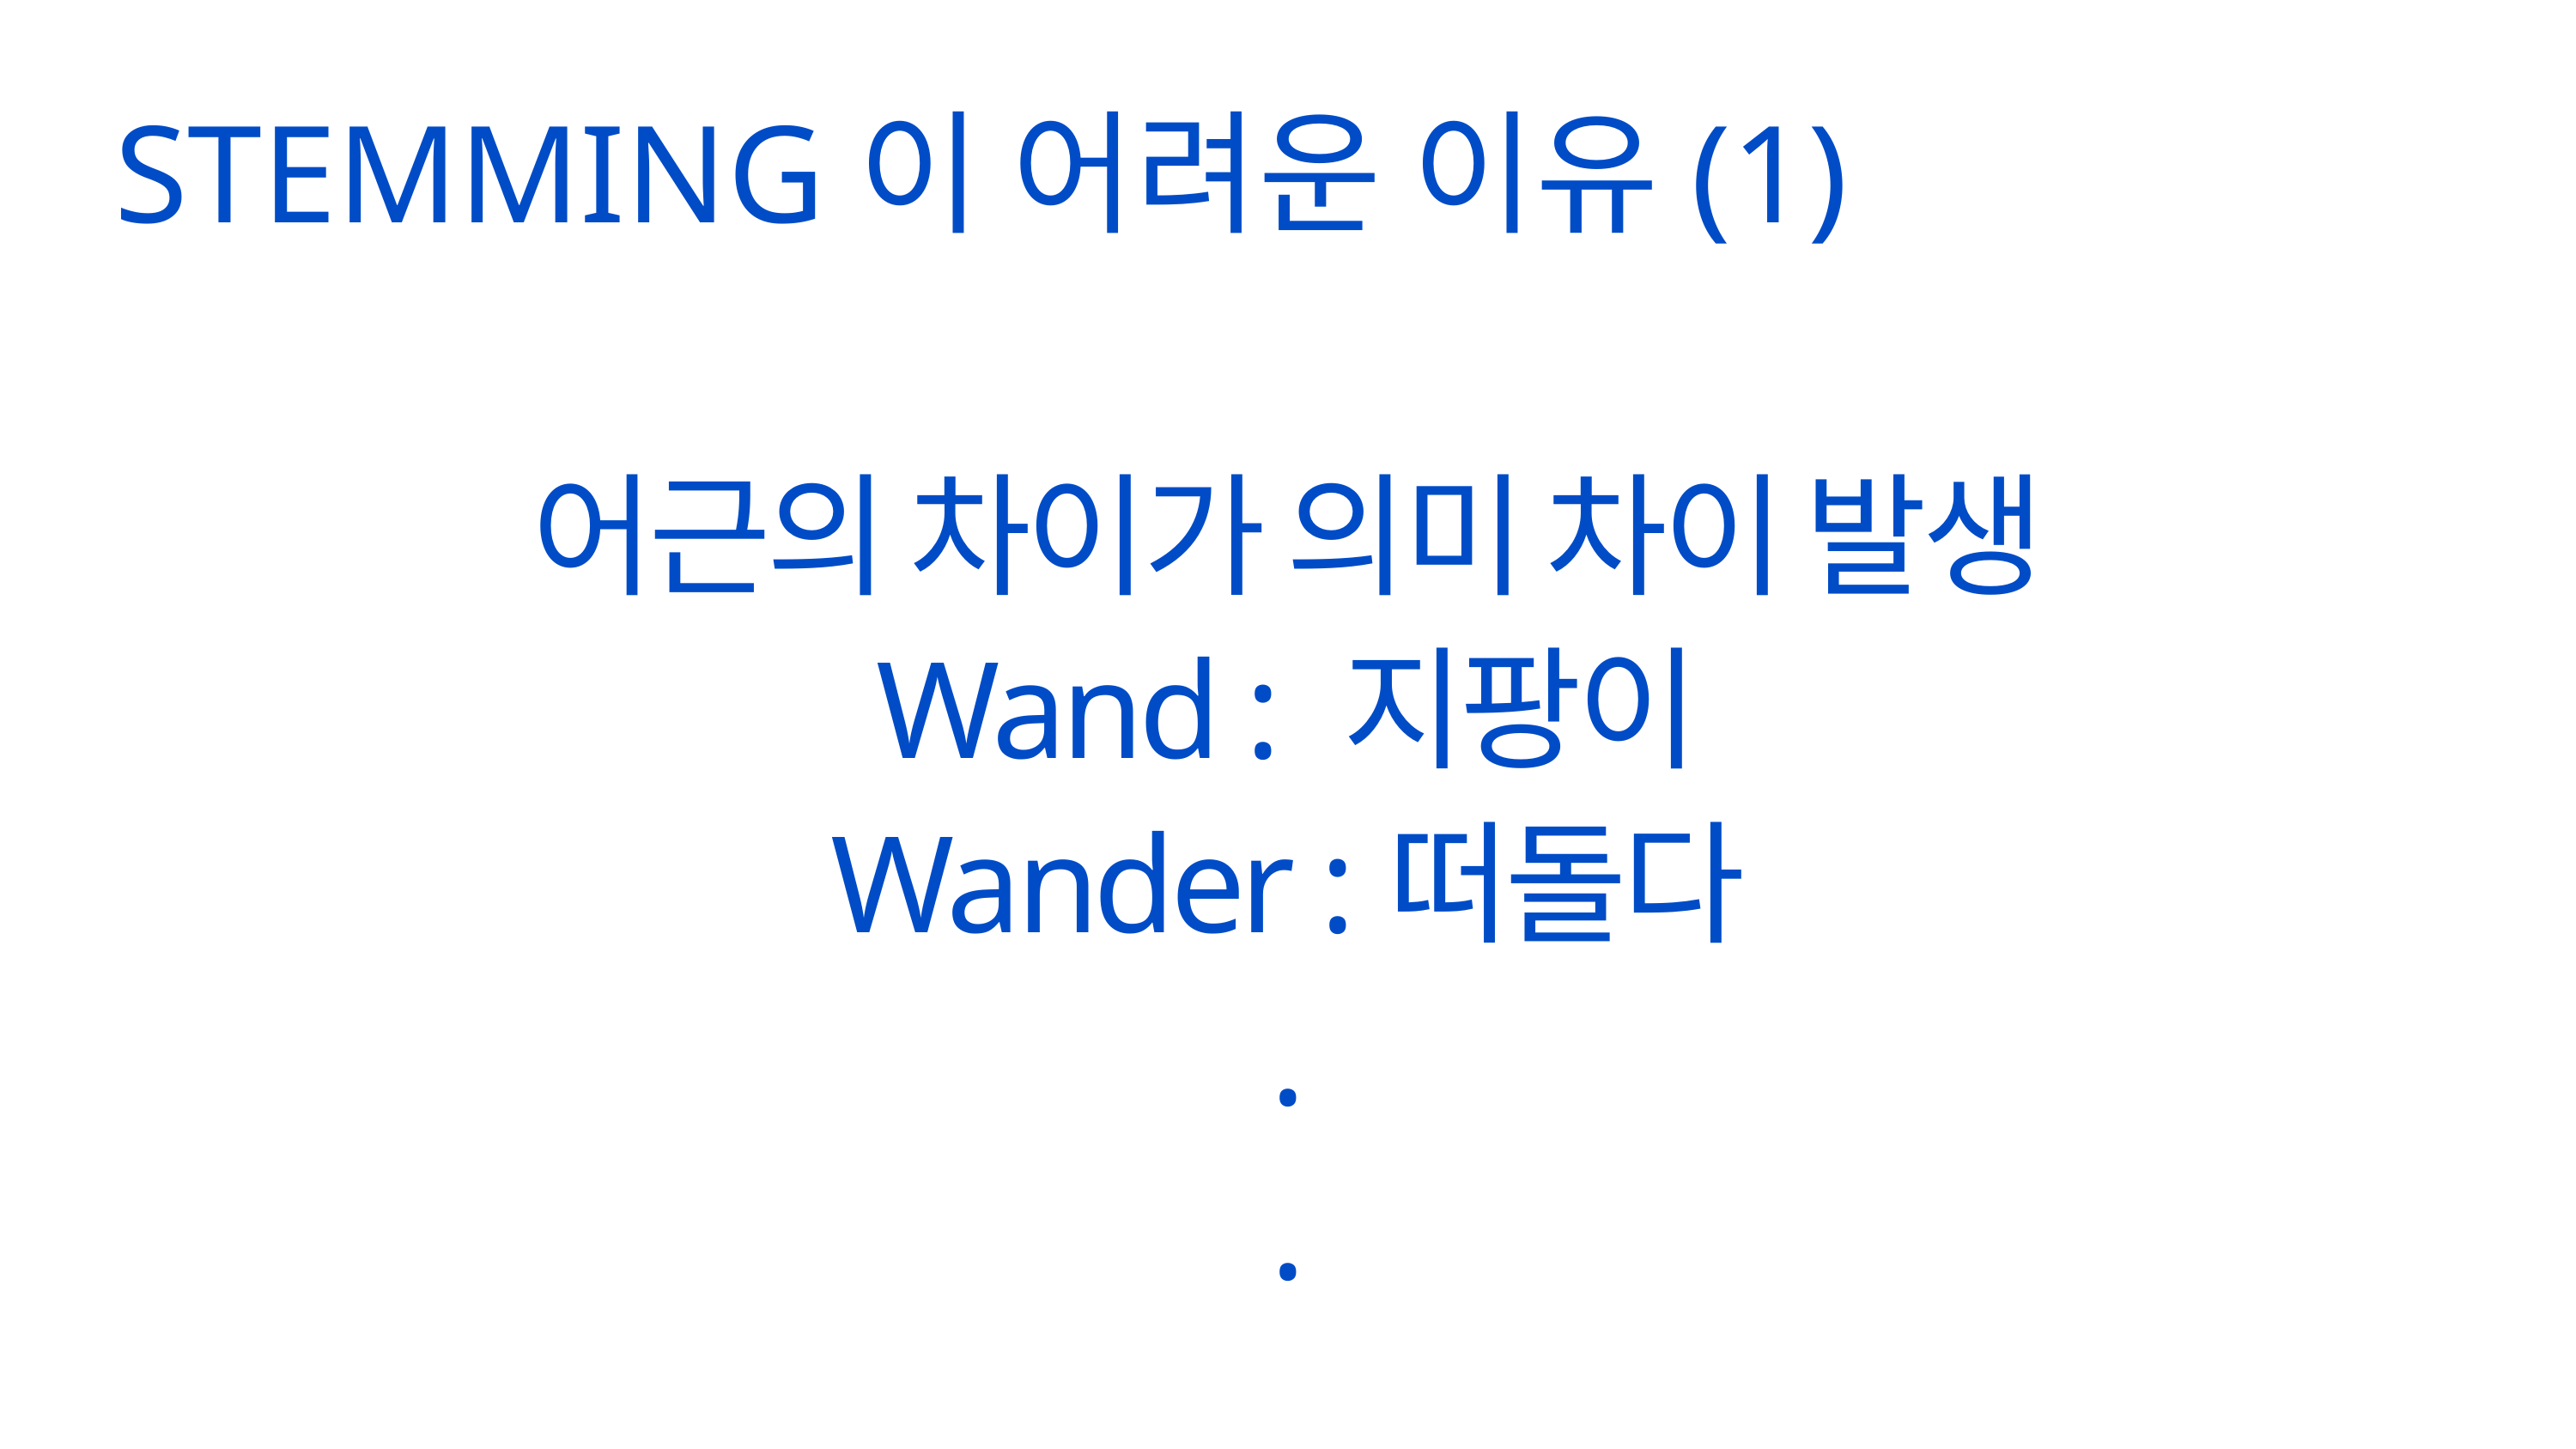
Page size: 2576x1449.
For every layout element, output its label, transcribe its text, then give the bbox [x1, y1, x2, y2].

text_box 어근의 차이가 의미 차이 발생 Wand : 지팡이 Wander :떠돌다 . . [449, 438, 2127, 1307]
text_box STEMMING이 어려운 이유(1) [114, 115, 2039, 250]
